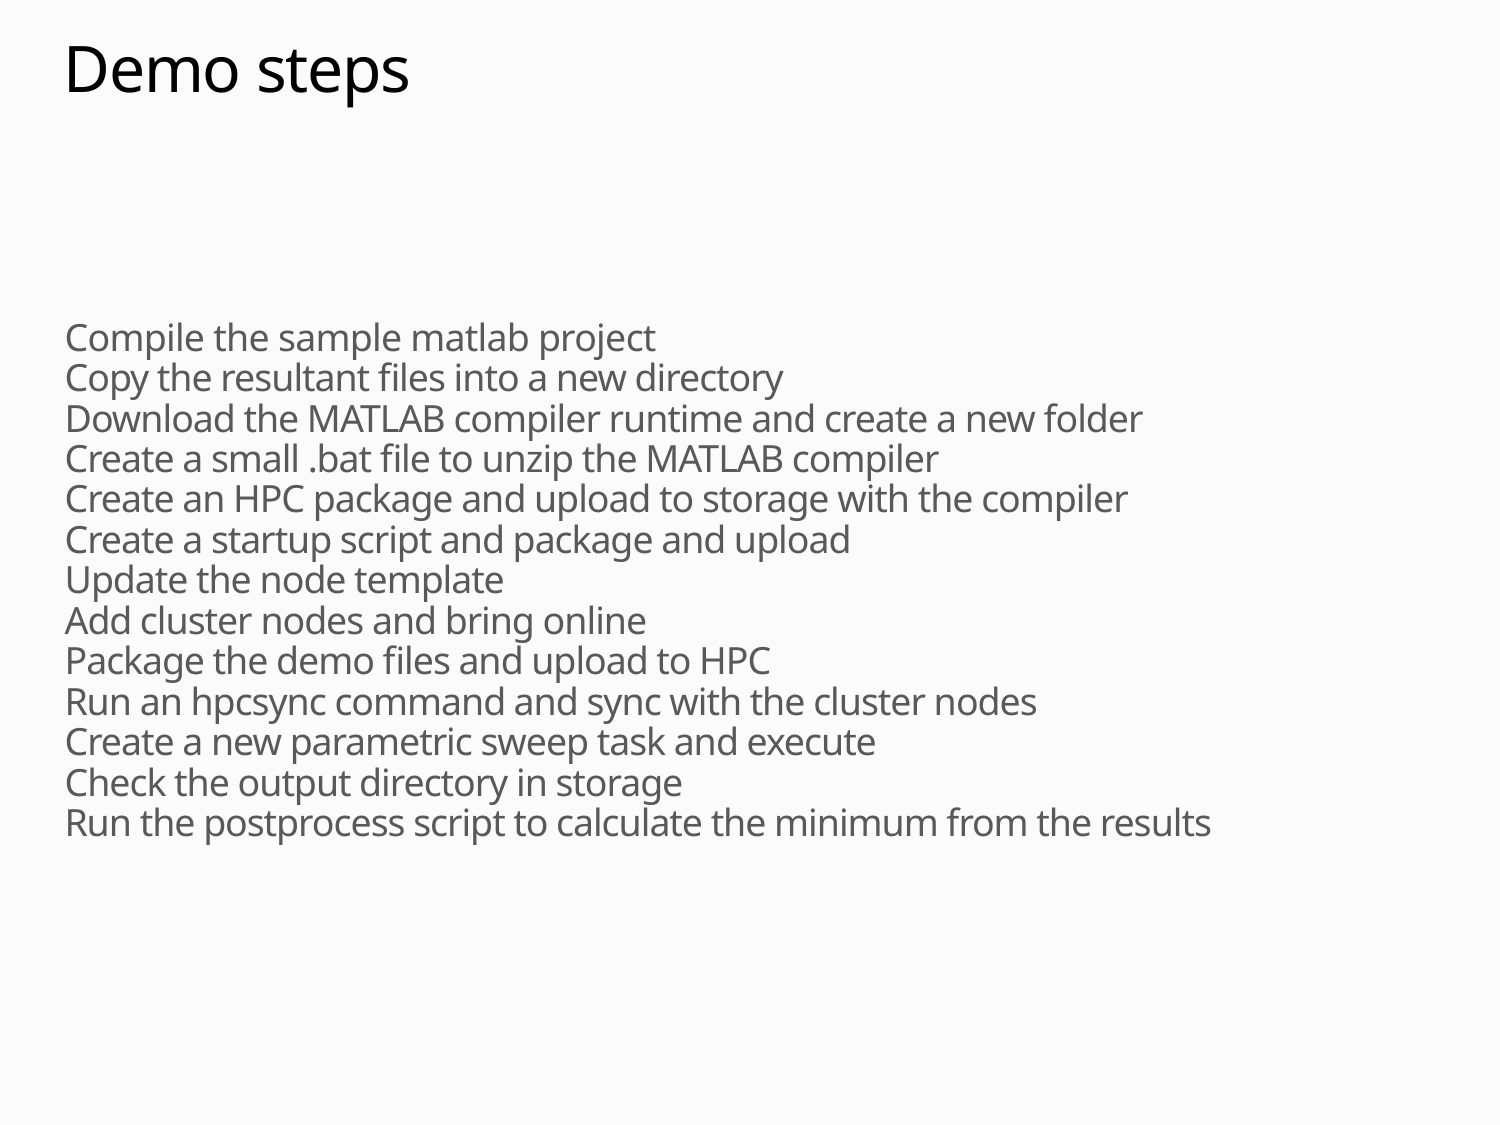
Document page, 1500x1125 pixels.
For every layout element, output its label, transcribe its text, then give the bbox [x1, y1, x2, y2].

title Demo steps [63, 37, 1436, 108]
text_box Compile the sample matlab project Copy the resultant files into a new directory Download the MATLAB compiler runtime and create a new folder Create a small .bat file to unzip the MATLAB compiler Create an HPC package and upload to storage with the compiler Create a startup script and package and upload Update the node template Add cluster nodes and bring online Package the demo files and upload to HPC Run an hpcsync command and sync with the cluster nodes Create a new parametric sweep task and execute Check the output directory in storage Run the postprocess script to calculate the minimum from the results [64, 318, 1436, 980]
